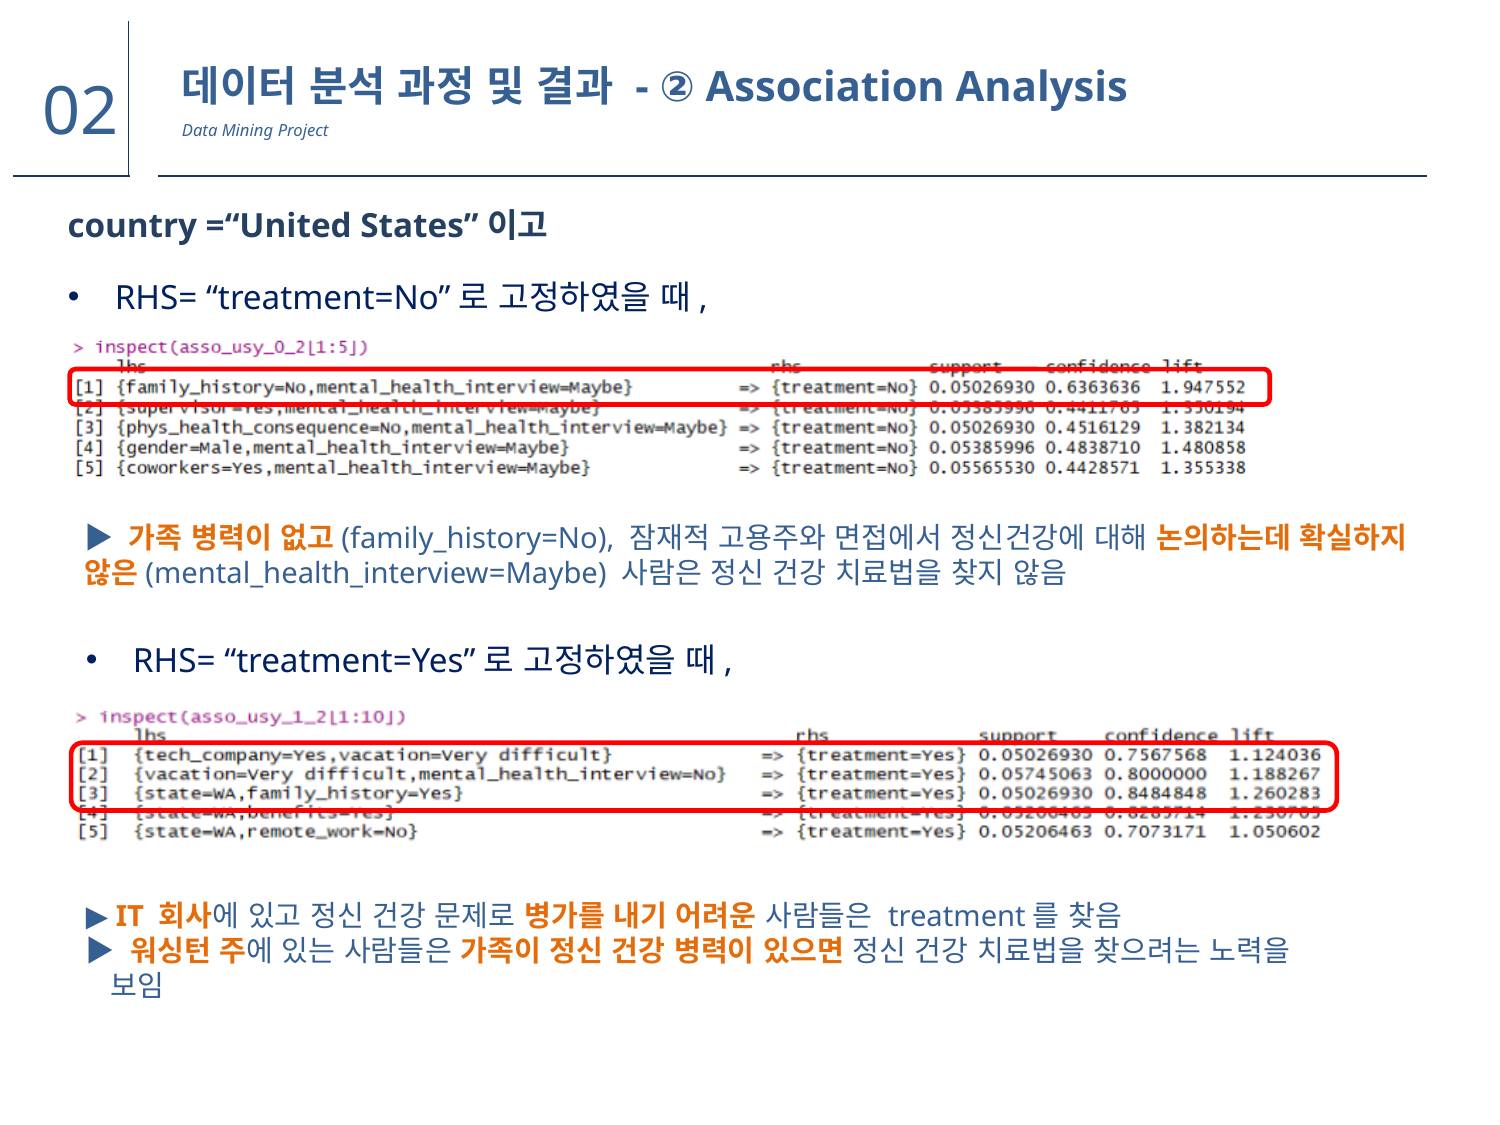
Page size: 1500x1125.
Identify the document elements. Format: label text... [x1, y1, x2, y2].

picture [69, 701, 1340, 844]
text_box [12, 20, 130, 177]
text_box RHS= “treatment=Yes”로 고정하였을 때, [69, 616, 1352, 703]
picture [70, 329, 1270, 480]
text_box RHS= “treatment=No”로 고정하였을 때, [51, 260, 866, 332]
text_box 데이터 분석 과정 및 결과 - ② Association Analysis Data Mining Project [167, 27, 1400, 147]
text_box ▶ 가족 병력이 없고(family_history=No), 잠재적 고용주와 면접에서 정신건강에 대해 논의하는데 확실하지 않은(mental_health_interview=Maybe) 사람은 정신 건강 치료법을 찾지 않음 [69, 512, 1458, 597]
text_box country =“United States”이고 [53, 197, 766, 252]
text_box ▶ IT 회사에 있고 정신 건강 문제로 병가를 내기 어려운 사람들은 treatment를 찾음 ▶ 워싱턴 주에 있는 사람들은 가족이 정신 건강 병력이 있으면 정신 건강 치료법을 찾으려는 노력을 보임 [71, 890, 1459, 1010]
